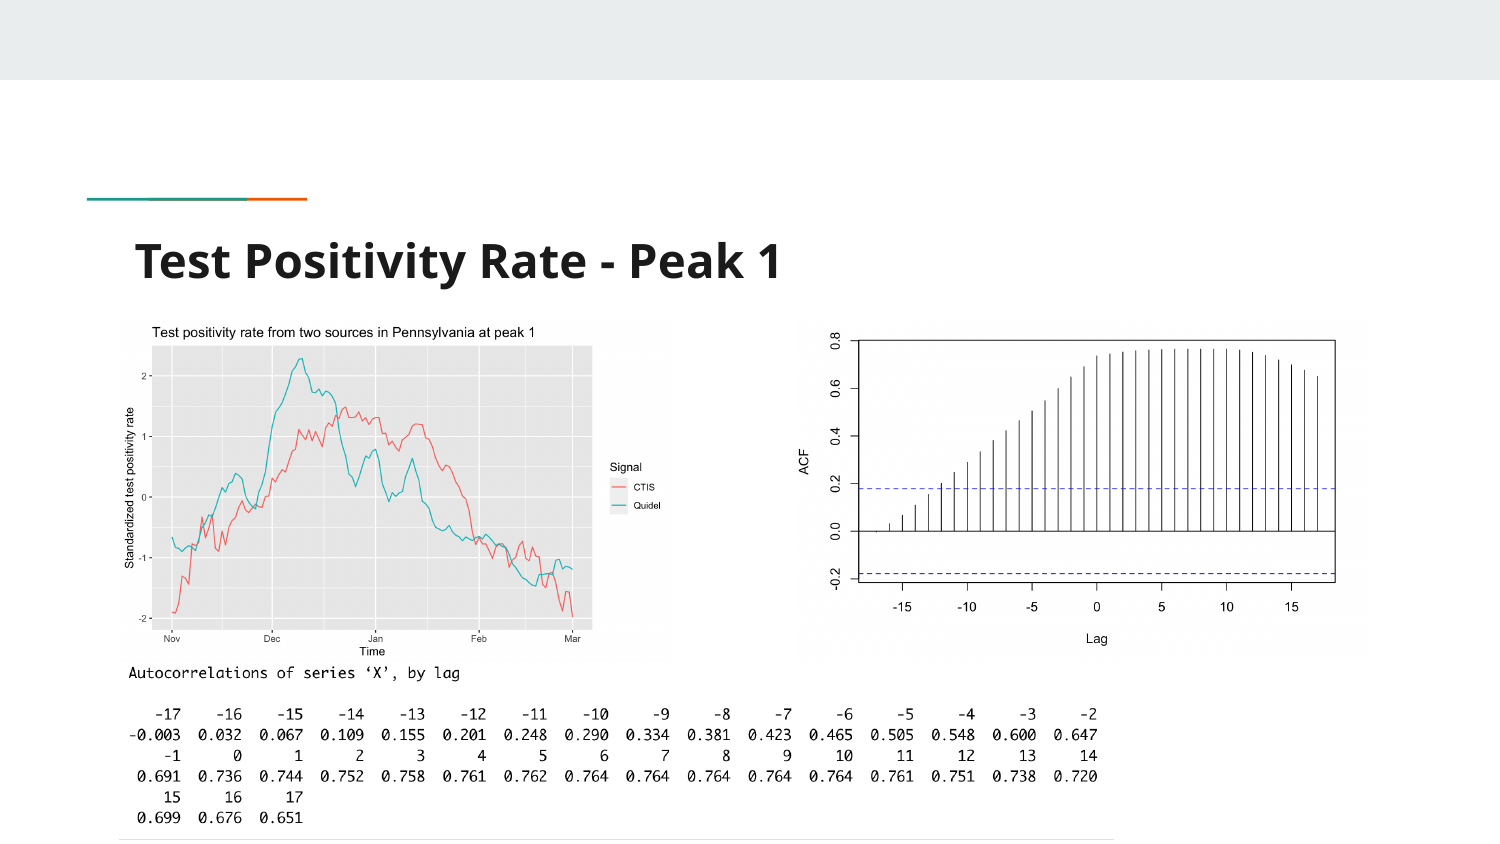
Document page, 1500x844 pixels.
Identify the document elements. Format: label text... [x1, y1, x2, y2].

title Test Positivity Rate - Peak 1 [119, 216, 1381, 305]
picture [119, 321, 1369, 841]
